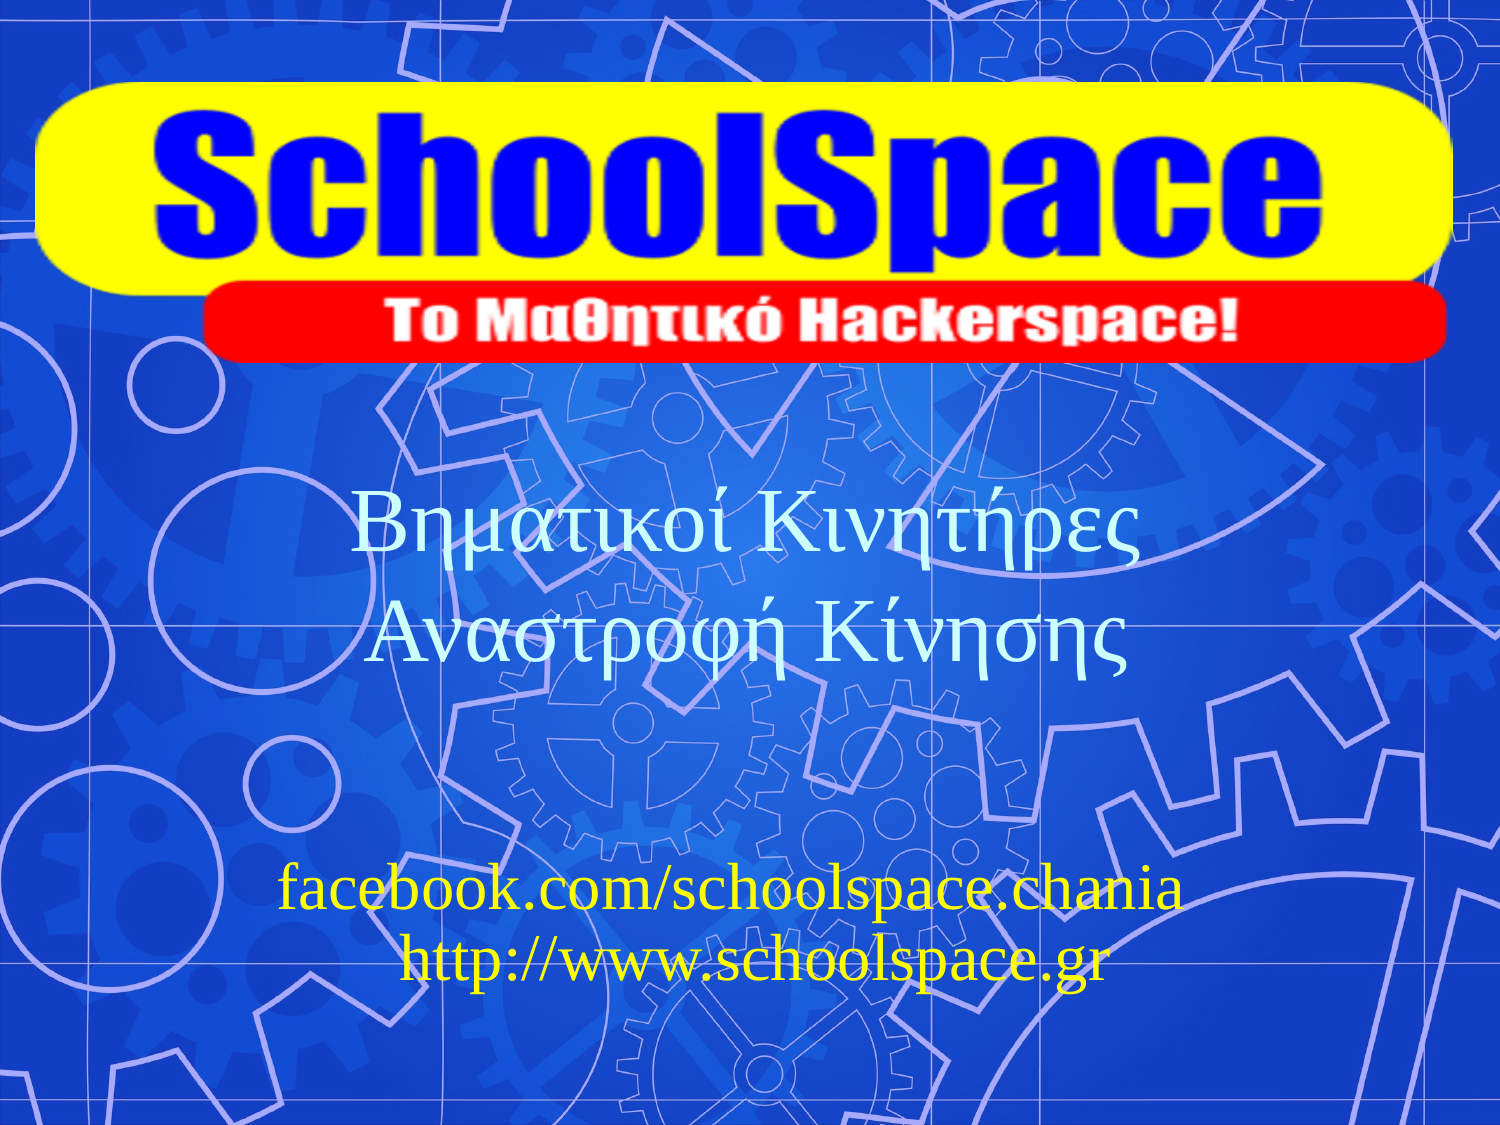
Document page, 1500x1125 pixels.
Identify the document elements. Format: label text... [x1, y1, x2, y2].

title http://www.schoolspace.gr [70, 833, 1441, 1075]
title Βηματικοί Κινητήρες Αναστροφή Κίνησης [42, 437, 1449, 703]
title facebook.com/schoolspace.chania [47, 762, 1417, 1004]
picture [0, 0, 1500, 1125]
